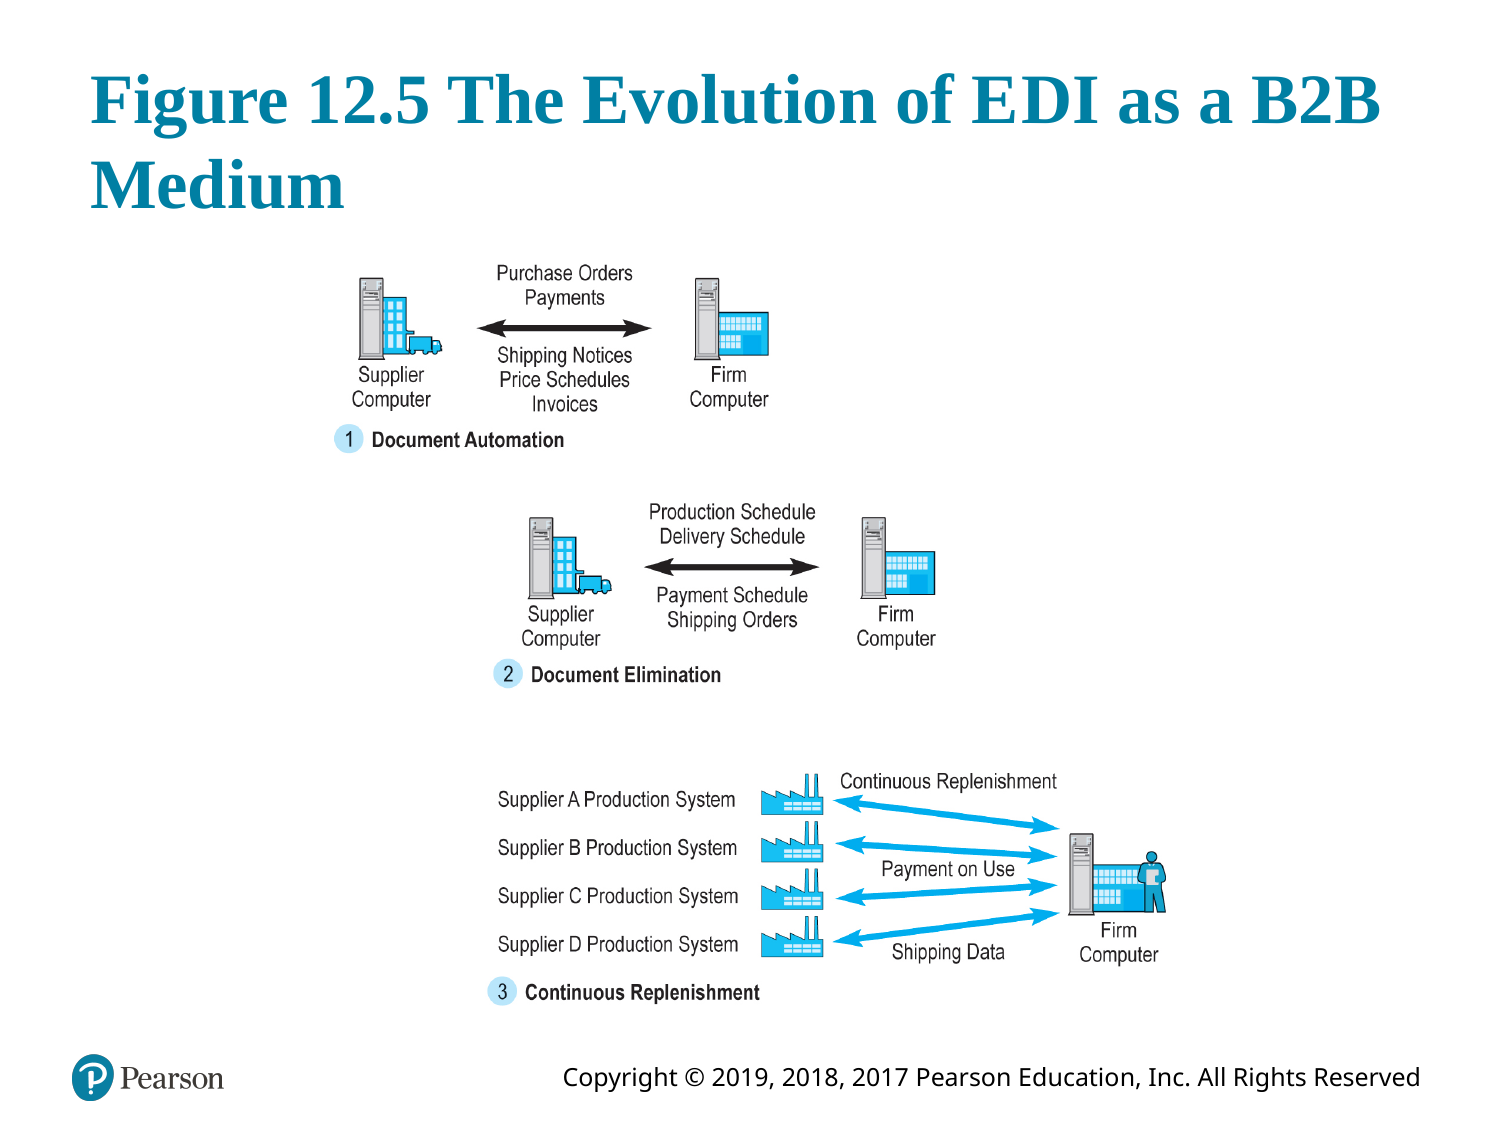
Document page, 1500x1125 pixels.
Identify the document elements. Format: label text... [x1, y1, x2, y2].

picture [72, 1054, 88, 1070]
picture [80, 1063, 106, 1088]
picture [98, 1054, 224, 1101]
title Figure 12.5 The Evolution of E D I as a B2B Medium [75, 37, 1425, 213]
picture [72, 1087, 83, 1101]
picture [334, 257, 1166, 1006]
